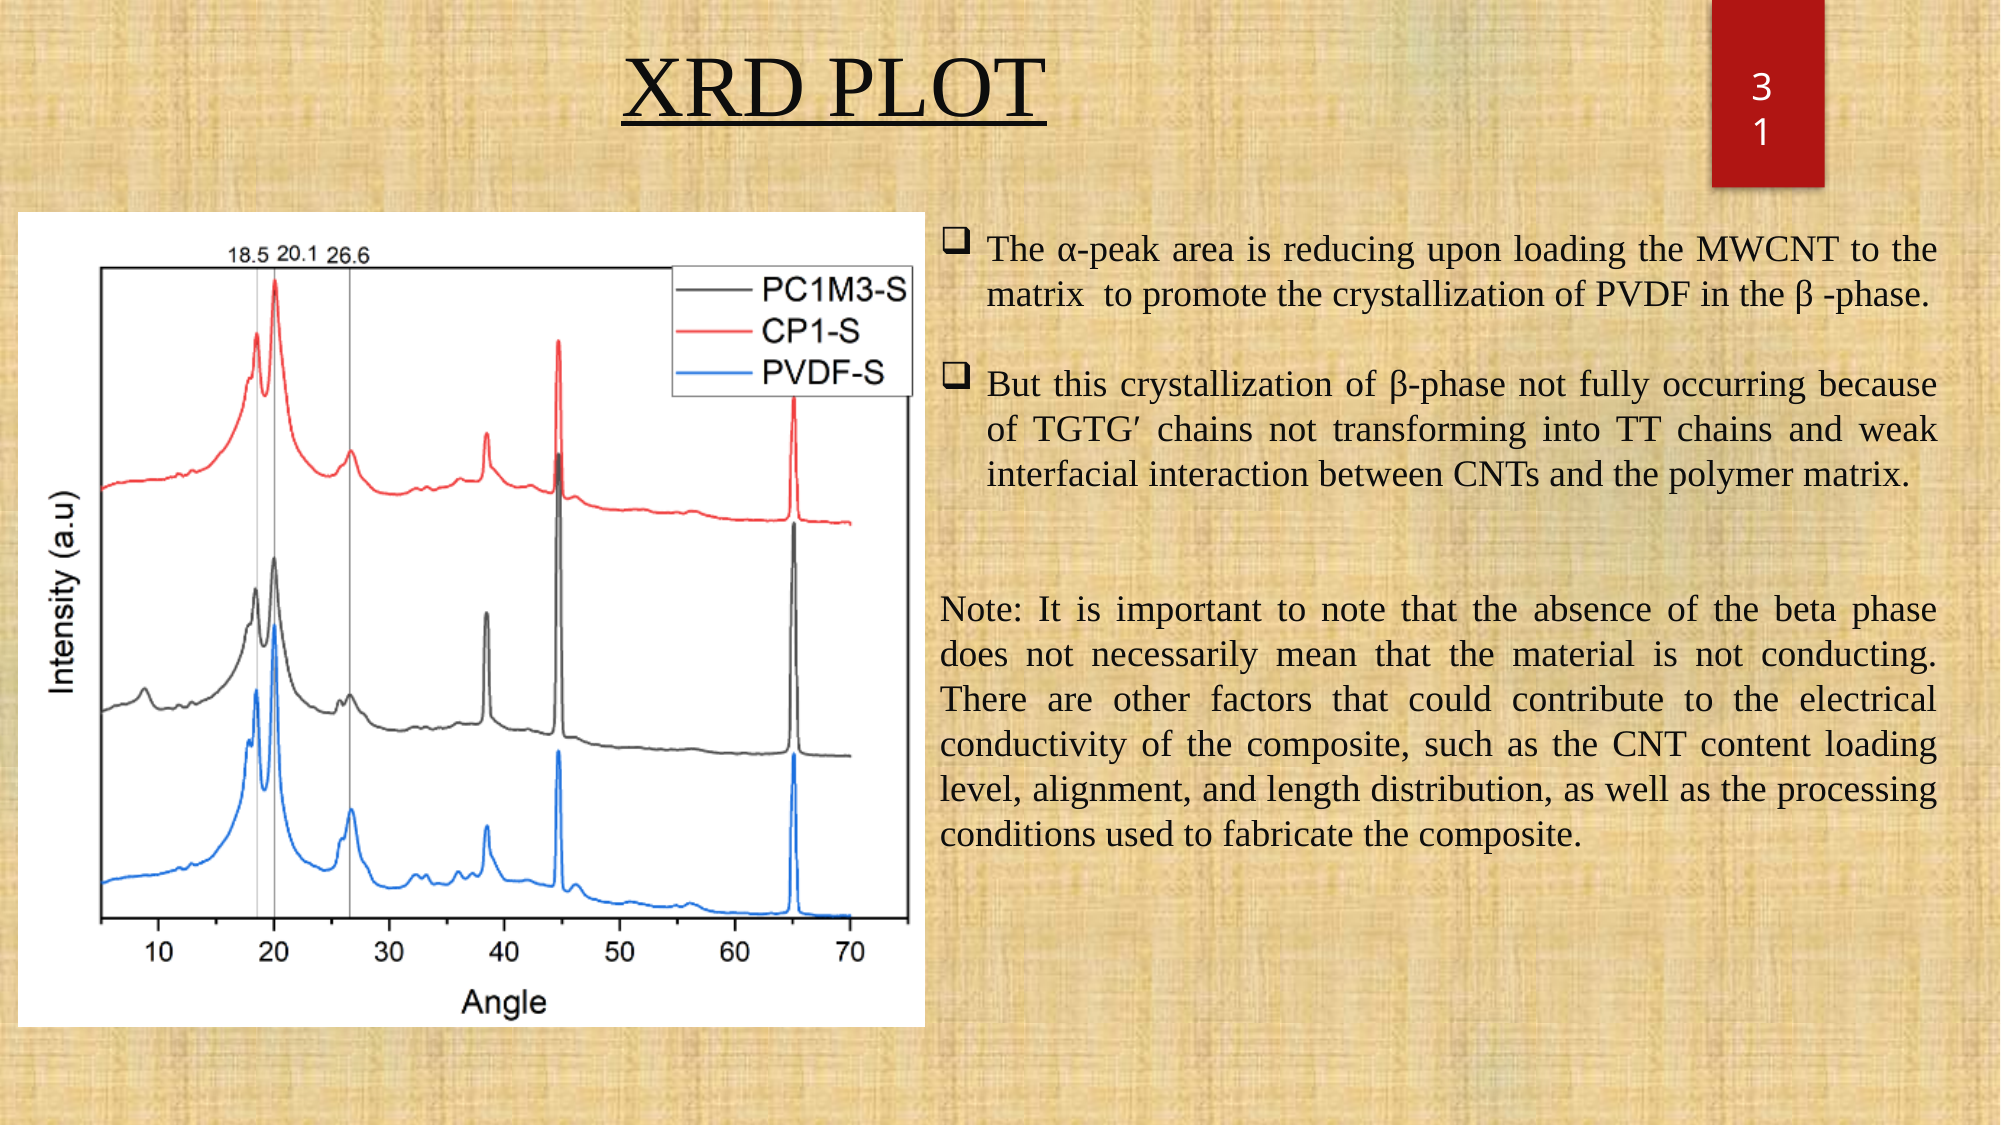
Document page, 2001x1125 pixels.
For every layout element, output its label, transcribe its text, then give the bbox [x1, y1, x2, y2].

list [18, 212, 926, 1027]
title XRD PLOT [83, 21, 1649, 199]
text_box The α-peak area is reducing upon loading the MWCNT to the matrix to promote the crystallization of PVDF in the β -phase. But this crystallization of β-phase not fully occurring because of TGTG′ chains not transforming into TT chains and weak interfacial interaction between CNTs and the polymer matrix. Note: It is important to note that the absence of the beta phase does not necessarily mean that the material is not conducting. There are other factors that could contribute to the electrical conductivity of the composite, such as the CNT content loading level, alignment, and length distribution, as well as the processing conditions used to fabricate the composite. [924, 171, 1954, 1041]
text_box 31 [1736, 55, 1809, 161]
picture [0, 0, 2001, 1125]
